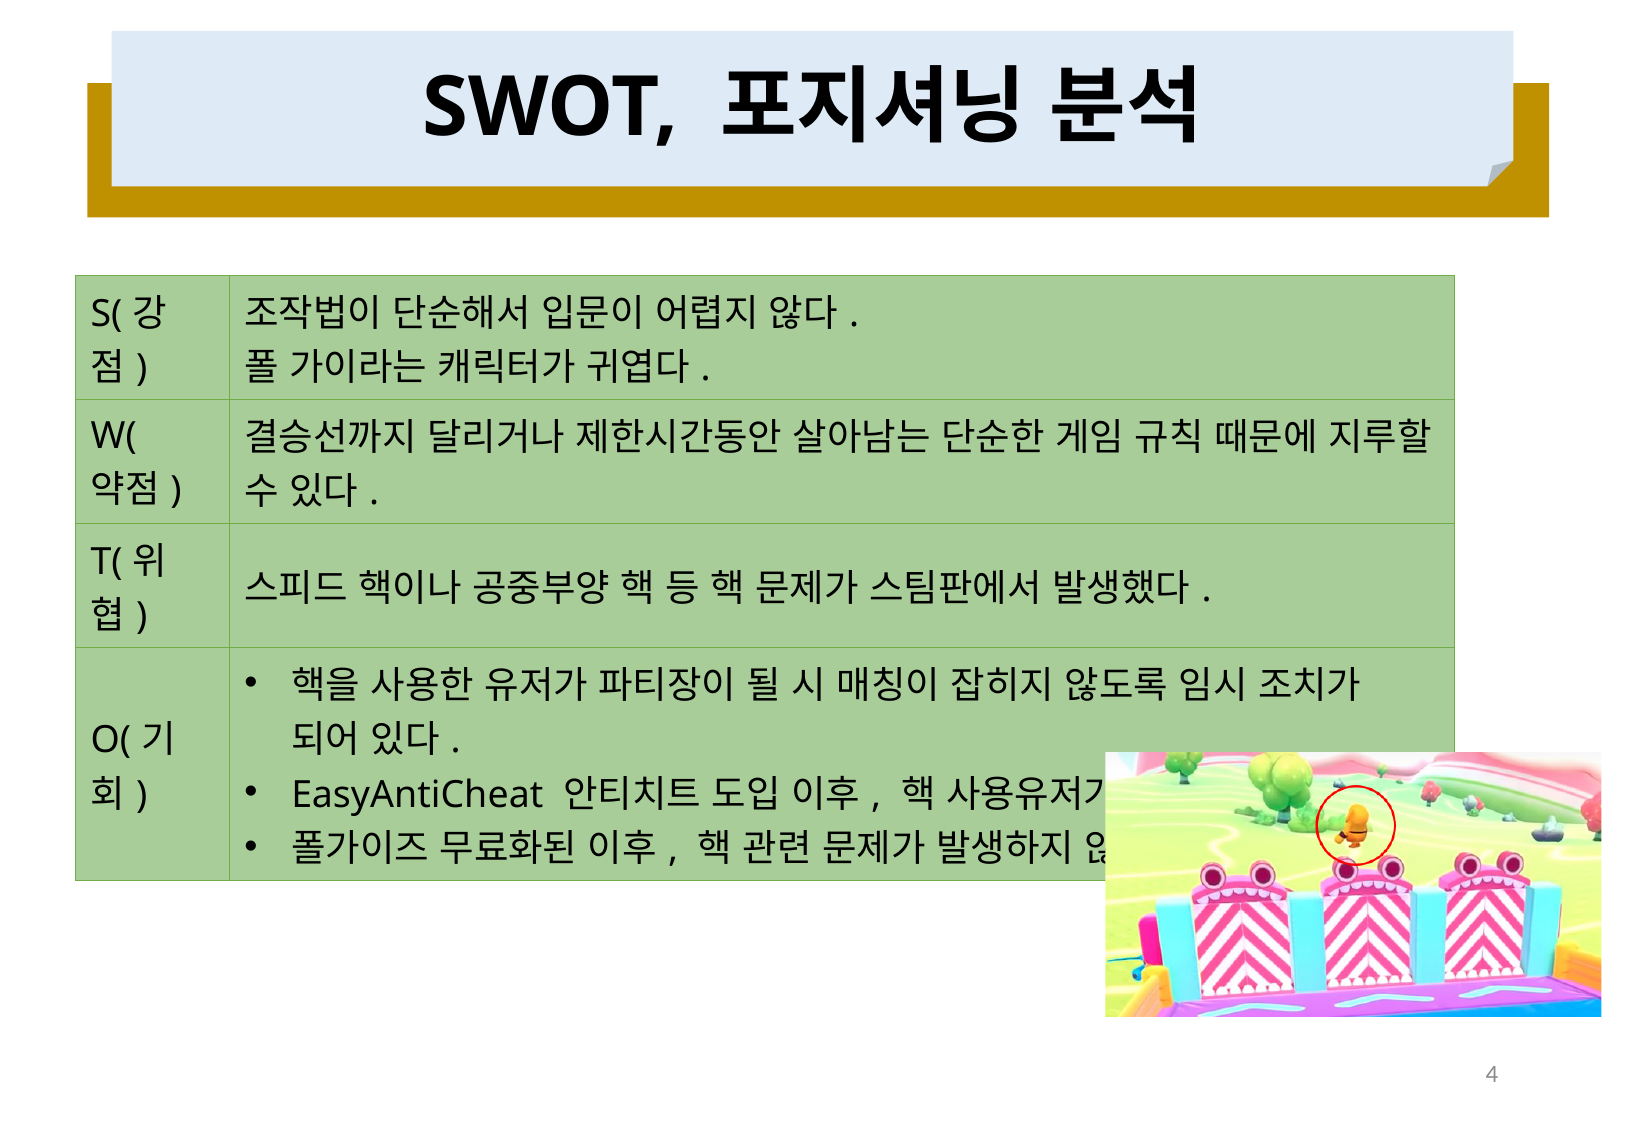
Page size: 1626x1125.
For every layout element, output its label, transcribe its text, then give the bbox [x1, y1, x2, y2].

table_cell 핵을 사용한 유저가 파티장이 될 시 매칭이 잡히지 않도록 임시 조치가 되어 있다. EasyAntiCheat 안티치트 도입 이후, 핵 사용유저가 줄어들었다. 폴가이즈 무료화된 이후, 핵 관련 문제가 발생하지 않았다 [230, 648, 1454, 880]
table_header S(강점) [76, 276, 229, 399]
table_cell O(기회) [76, 648, 229, 880]
slide_number 4 [1147, 1042, 1514, 1103]
title SWOT, 포지셔닝 분석 [111, 0, 1514, 218]
picture [1105, 752, 1602, 1017]
table_cell T(위협) [76, 524, 229, 647]
table_header 조작법이 단순해서 입문이 어렵지 않다. 폴 가이라는 캐릭터가 귀엽다. [230, 276, 1454, 399]
table_cell W(약점) [76, 400, 229, 523]
table_cell 스피드 핵이나 공중부양 핵 등 핵 문제가 스팀판에서 발생했다. [230, 524, 1454, 647]
table_cell 결승선까지 달리거나 제한시간동안 살아남는 단순한 게임 규칙 때문에 지루할 수 있다. [230, 400, 1454, 523]
